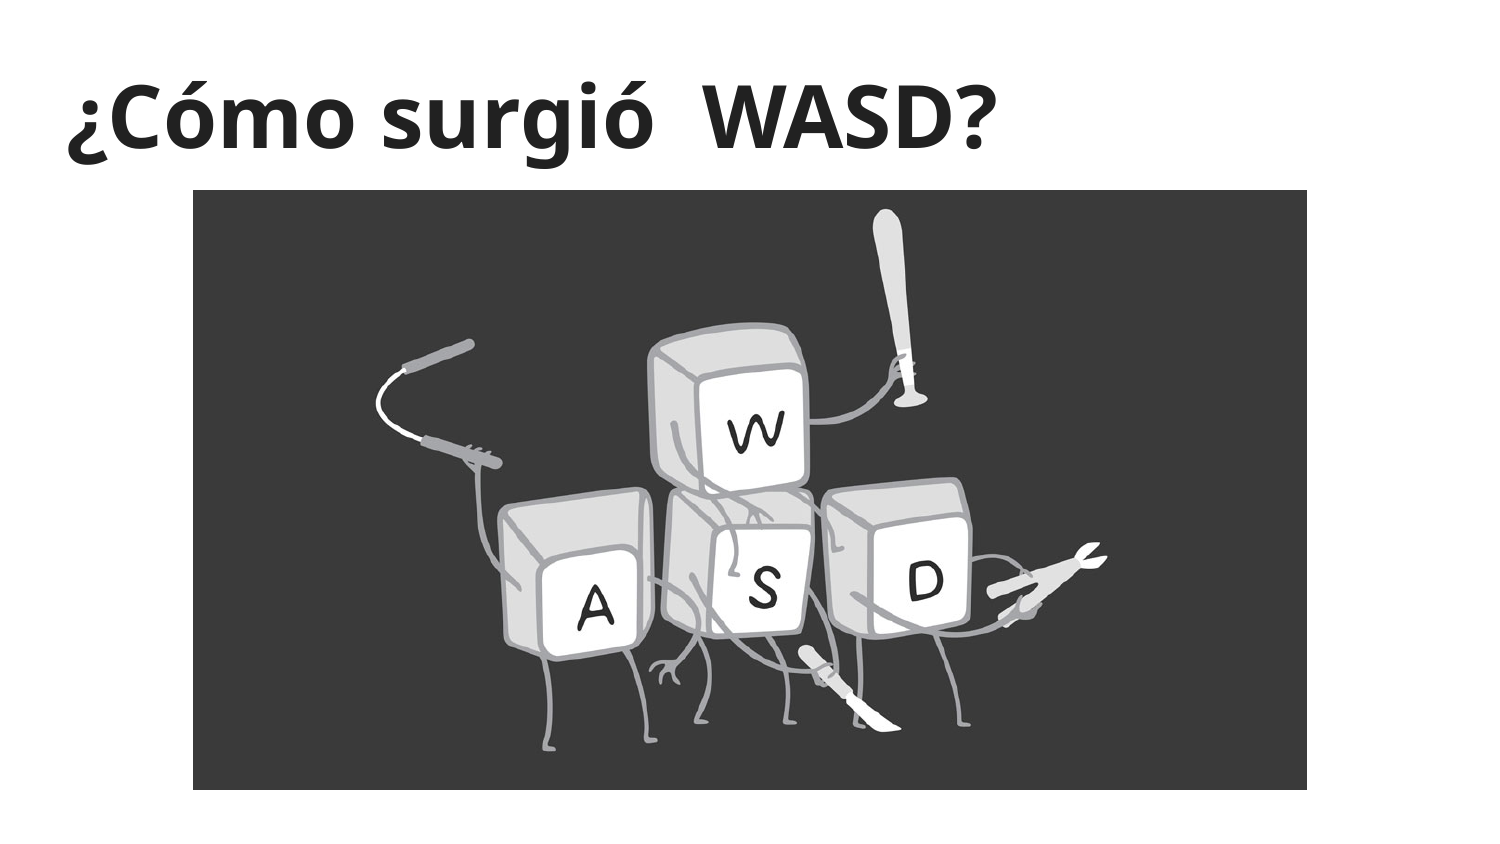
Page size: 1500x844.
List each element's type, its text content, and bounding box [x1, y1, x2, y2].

picture [193, 190, 1307, 791]
title ¿Cómo surgió WASD? [51, 46, 1449, 178]
